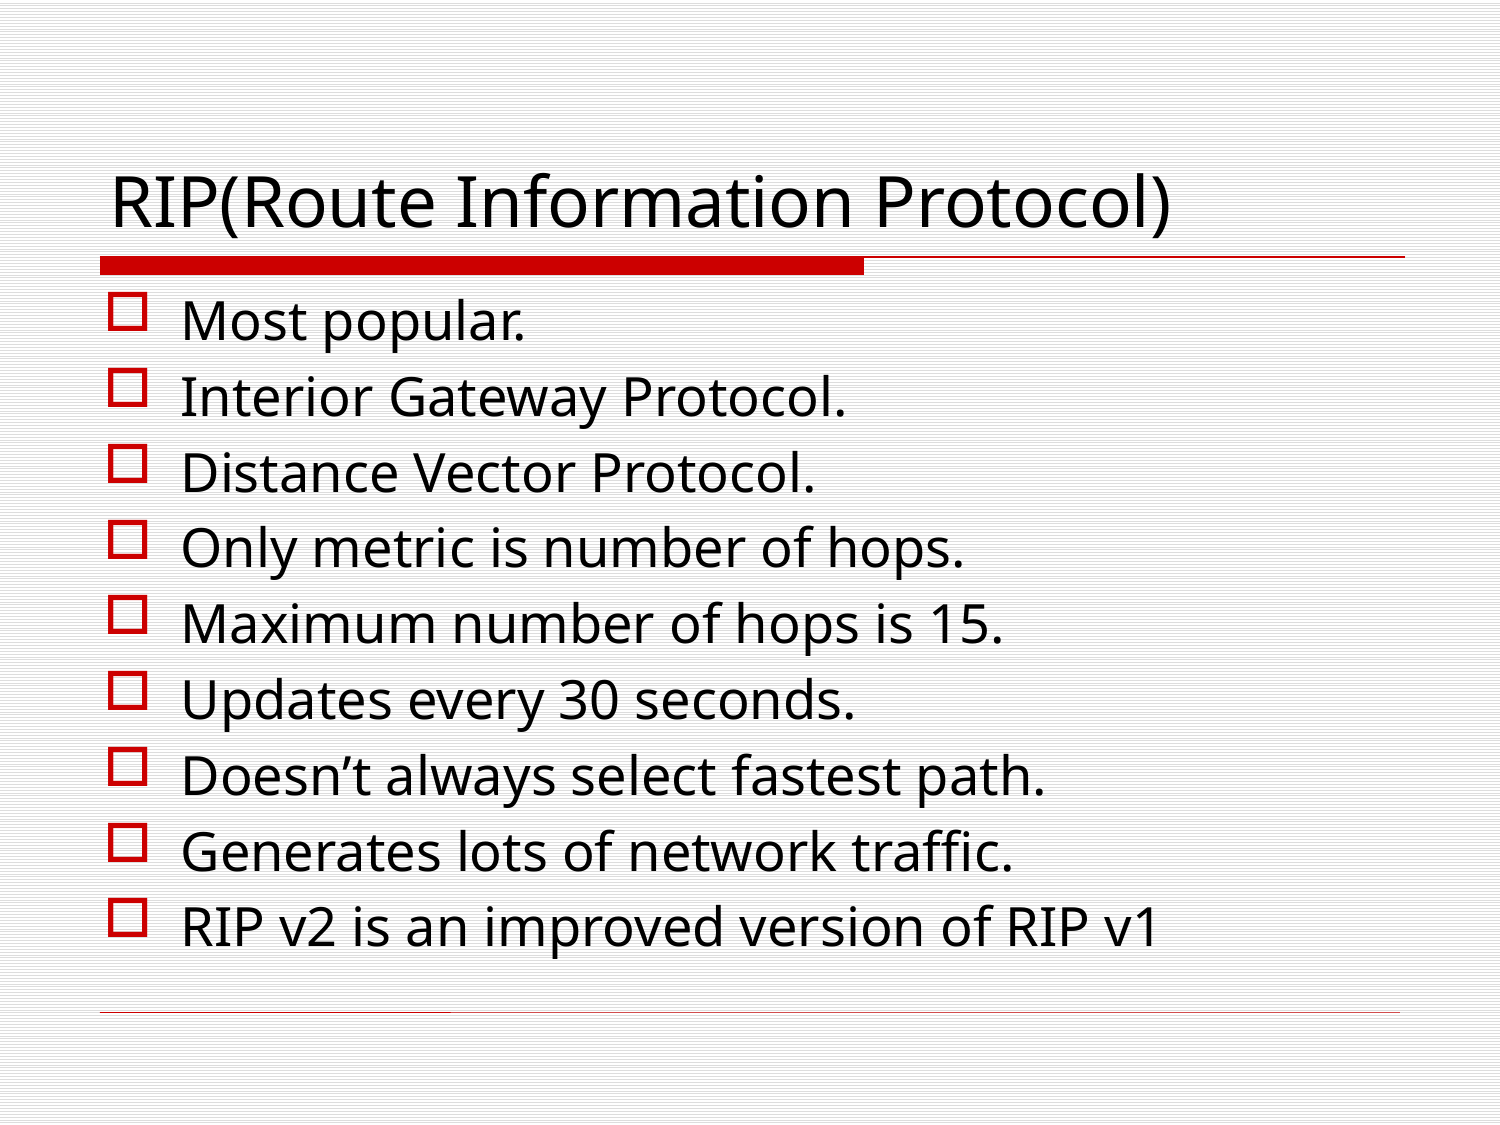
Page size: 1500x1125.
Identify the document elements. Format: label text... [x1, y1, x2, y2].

title RIP(Route Information Protocol) [94, 50, 1407, 250]
list Most popular. Interior Gateway Protocol. Distance Vector Protocol. Only metric is number of hops. Maximum number of hops is 15. Updates every 30 seconds. Doesn’t always select fastest path. Generates lots of network traffic. RIP v2 is an improved version of RIP v1 [88, 278, 1464, 1042]
